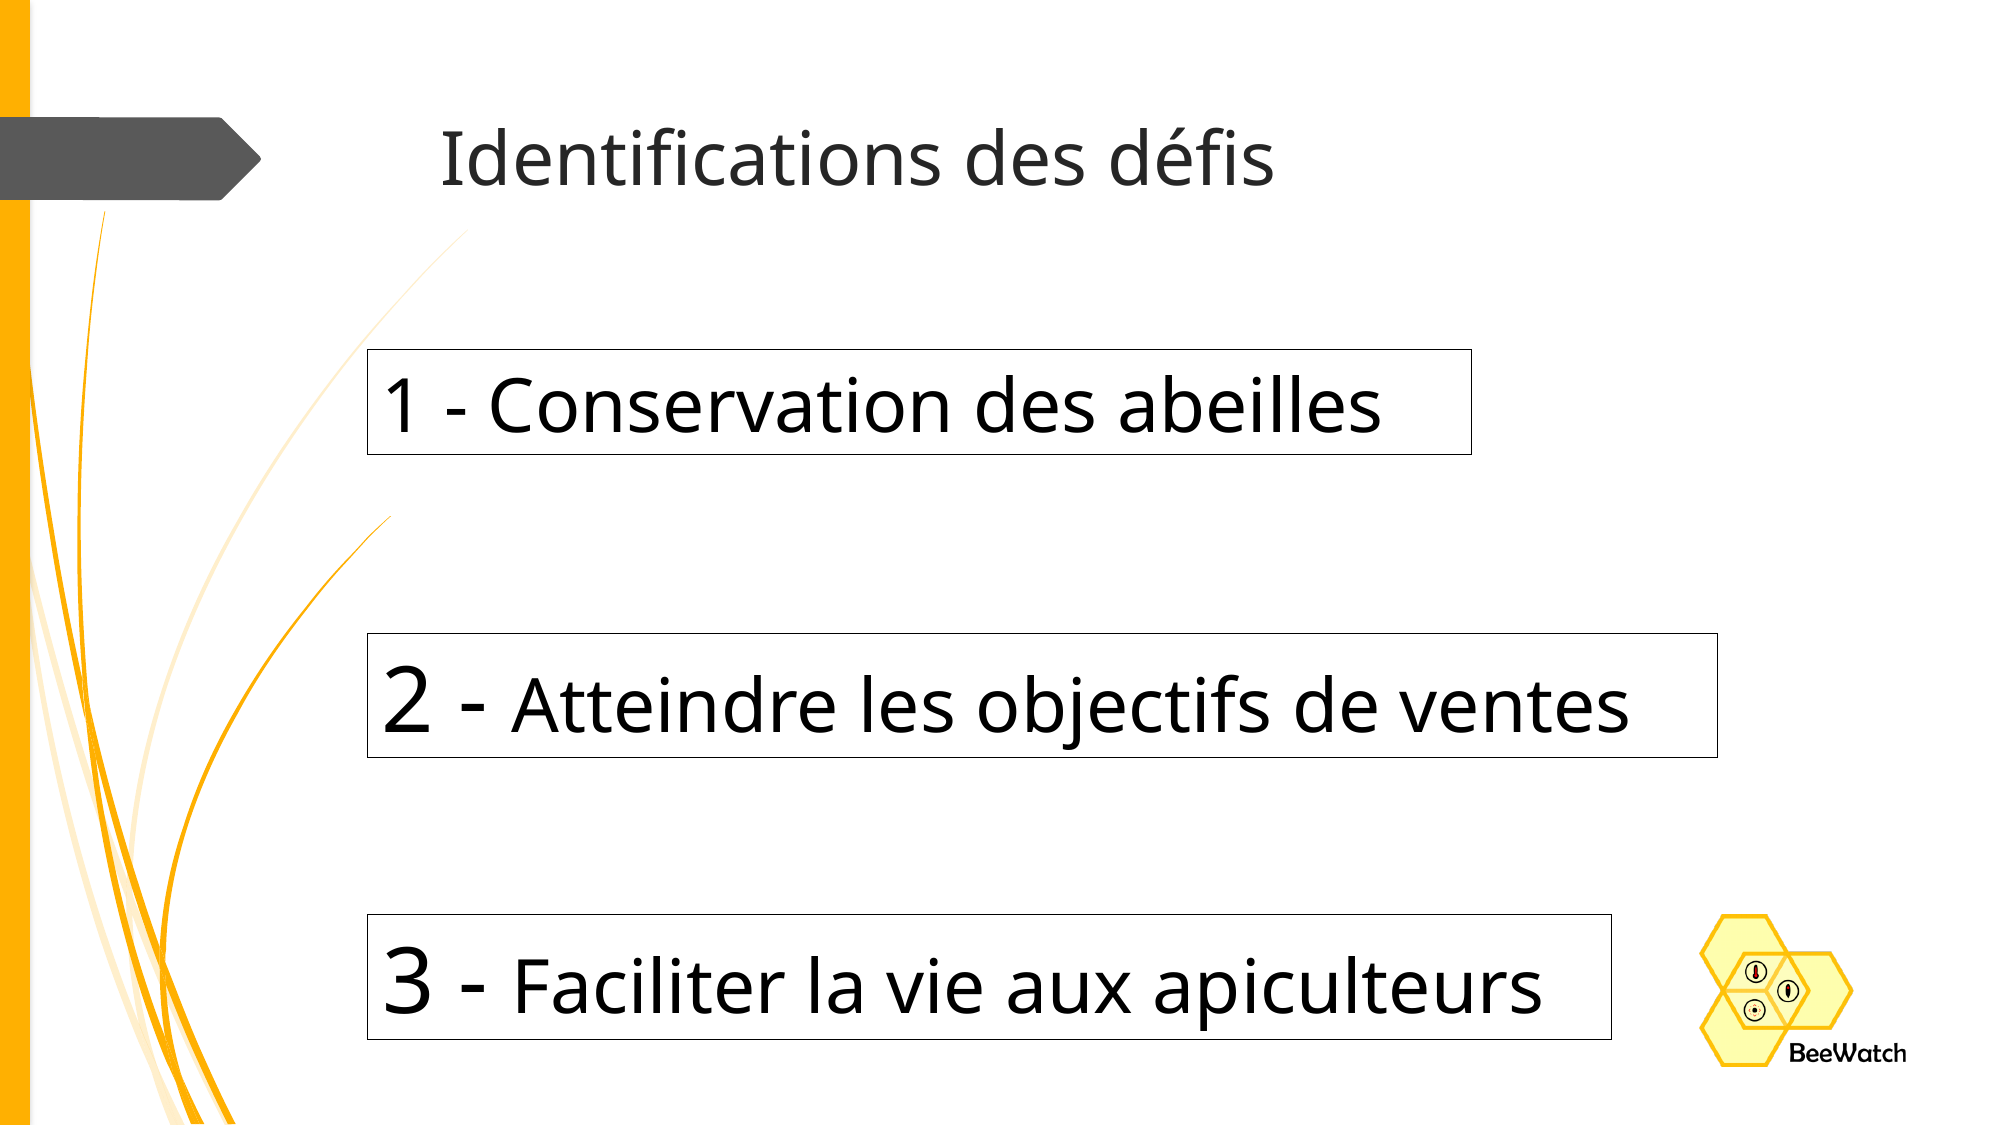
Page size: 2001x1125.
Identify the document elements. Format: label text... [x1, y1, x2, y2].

text_box 2 - Atteindre les objectifs de ventes [367, 633, 1718, 758]
picture [1699, 914, 1906, 1067]
title Identifications des défis [425, 102, 1888, 313]
text_box 1 - Conservation des abeilles [367, 349, 1472, 455]
text_box 3 - Faciliter la vie aux apiculteurs [367, 914, 1612, 1040]
